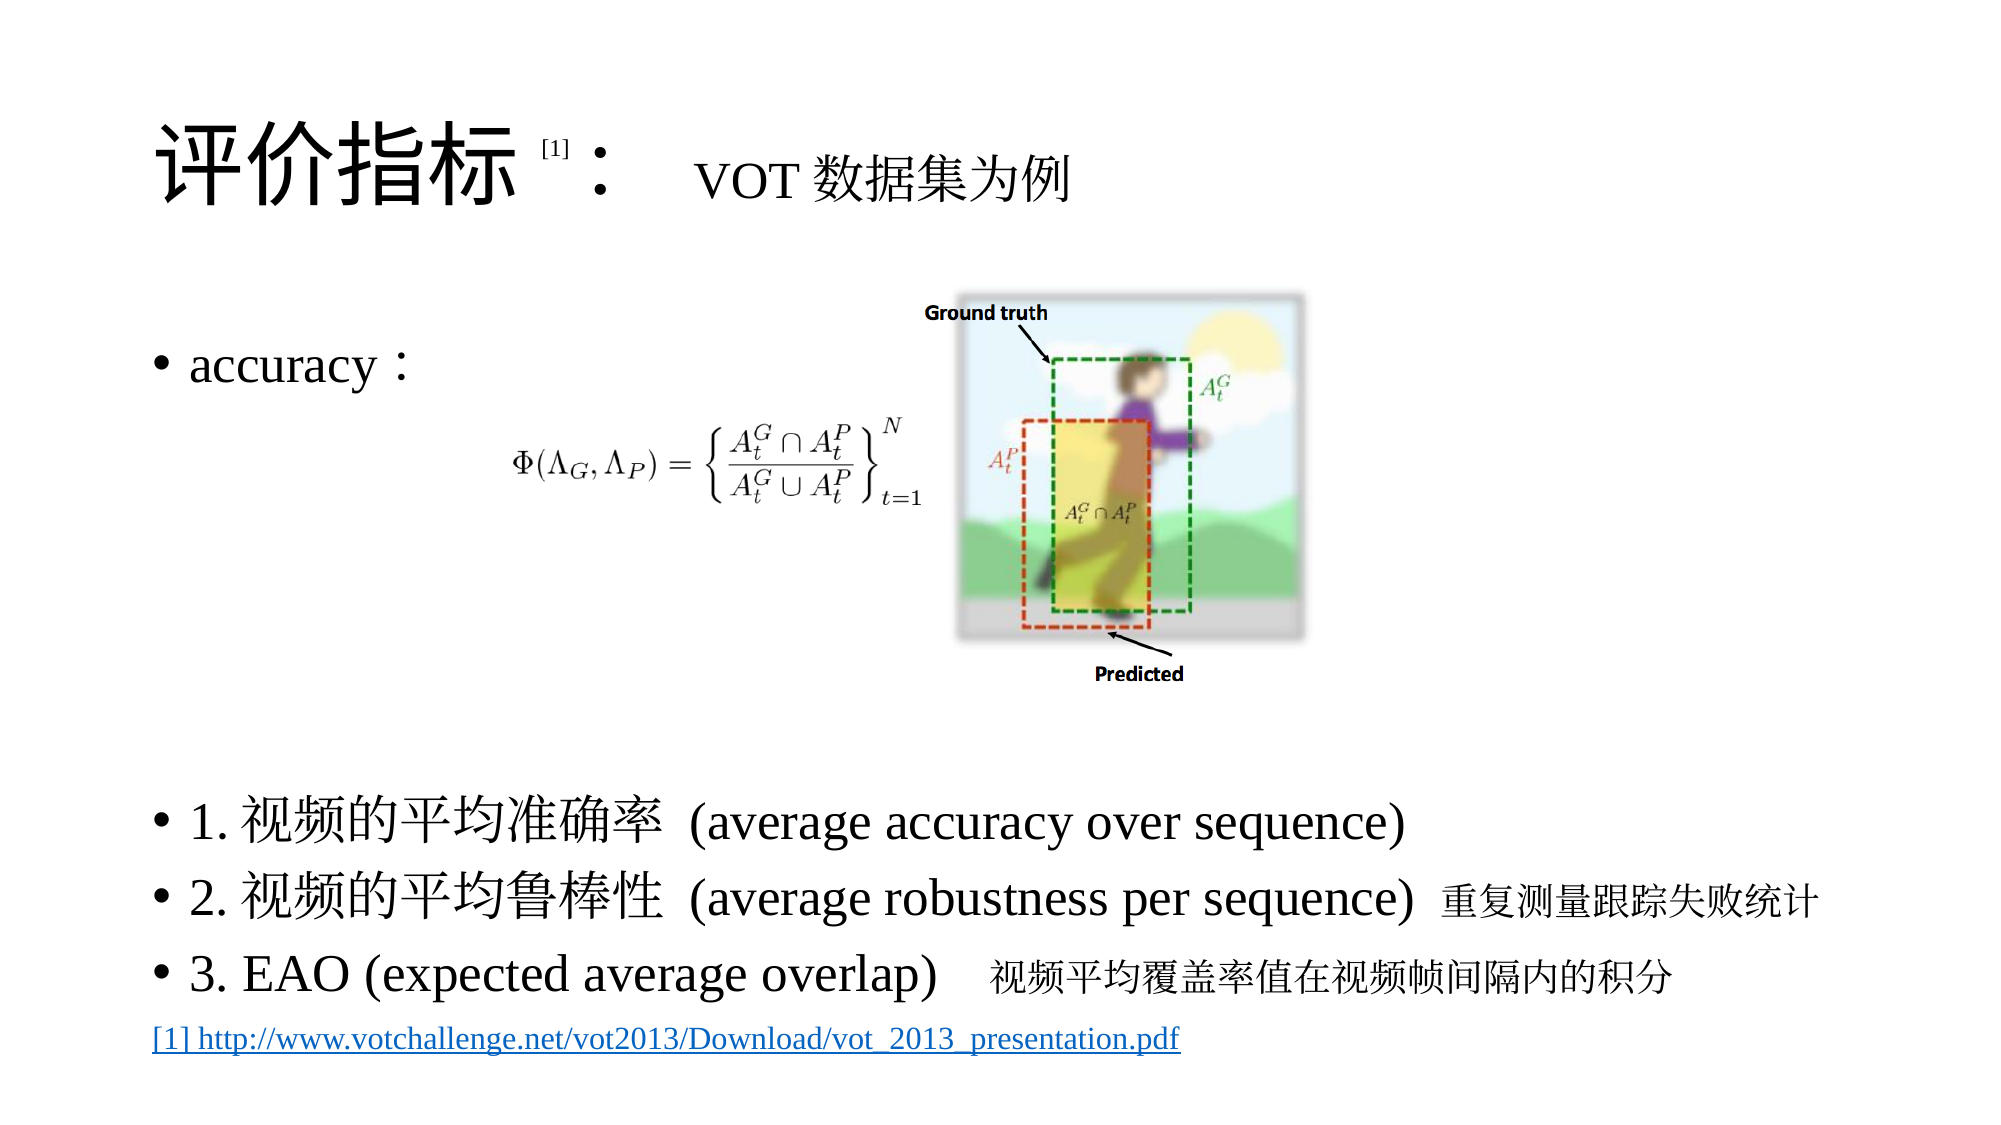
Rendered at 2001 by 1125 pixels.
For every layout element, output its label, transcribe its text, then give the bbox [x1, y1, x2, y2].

picture [497, 263, 1321, 696]
list accuracy： 1.视频的平均准确率 (average accuracy over sequence) 2.视频的平均鲁棒性 (average robustness per sequence) 重复测量跟踪失败统计 3. EAO (expected average overlap) 视频平均覆盖率值在视频帧间隔内的积分 [1] http://www.votchallenge.net/vot2013/Download/vot_2013_presentation.pdf [137, 329, 1863, 1073]
title 评价指标[1]：VOT数据集为例 [137, 59, 1863, 278]
